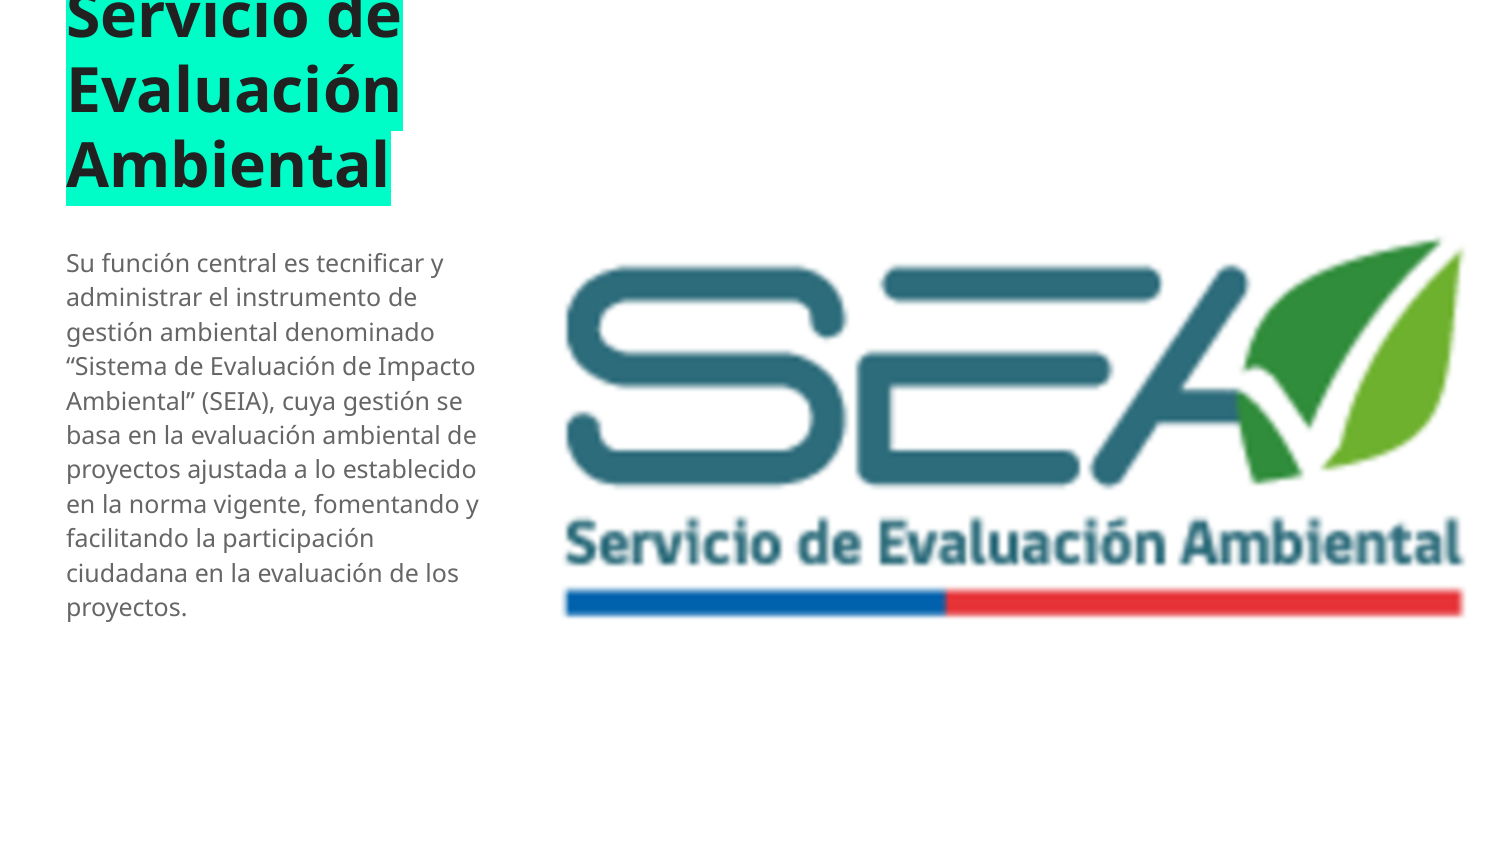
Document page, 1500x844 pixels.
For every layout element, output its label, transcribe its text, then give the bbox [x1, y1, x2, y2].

title Servicio de Evaluación Ambiental [51, 91, 512, 216]
picture [536, 217, 1476, 626]
list Su función central es tecnificar y administrar el instrumento de gestión ambiental denominado “Sistema de Evaluación de Impacto Ambiental” (SEIA), cuya gestión se basa en la evaluación ambiental de proyectos ajustada a lo establecido en la norma vigente, fomentando y facilitando la participación ciudadana en la evaluación de los proyectos. [51, 227, 512, 750]
